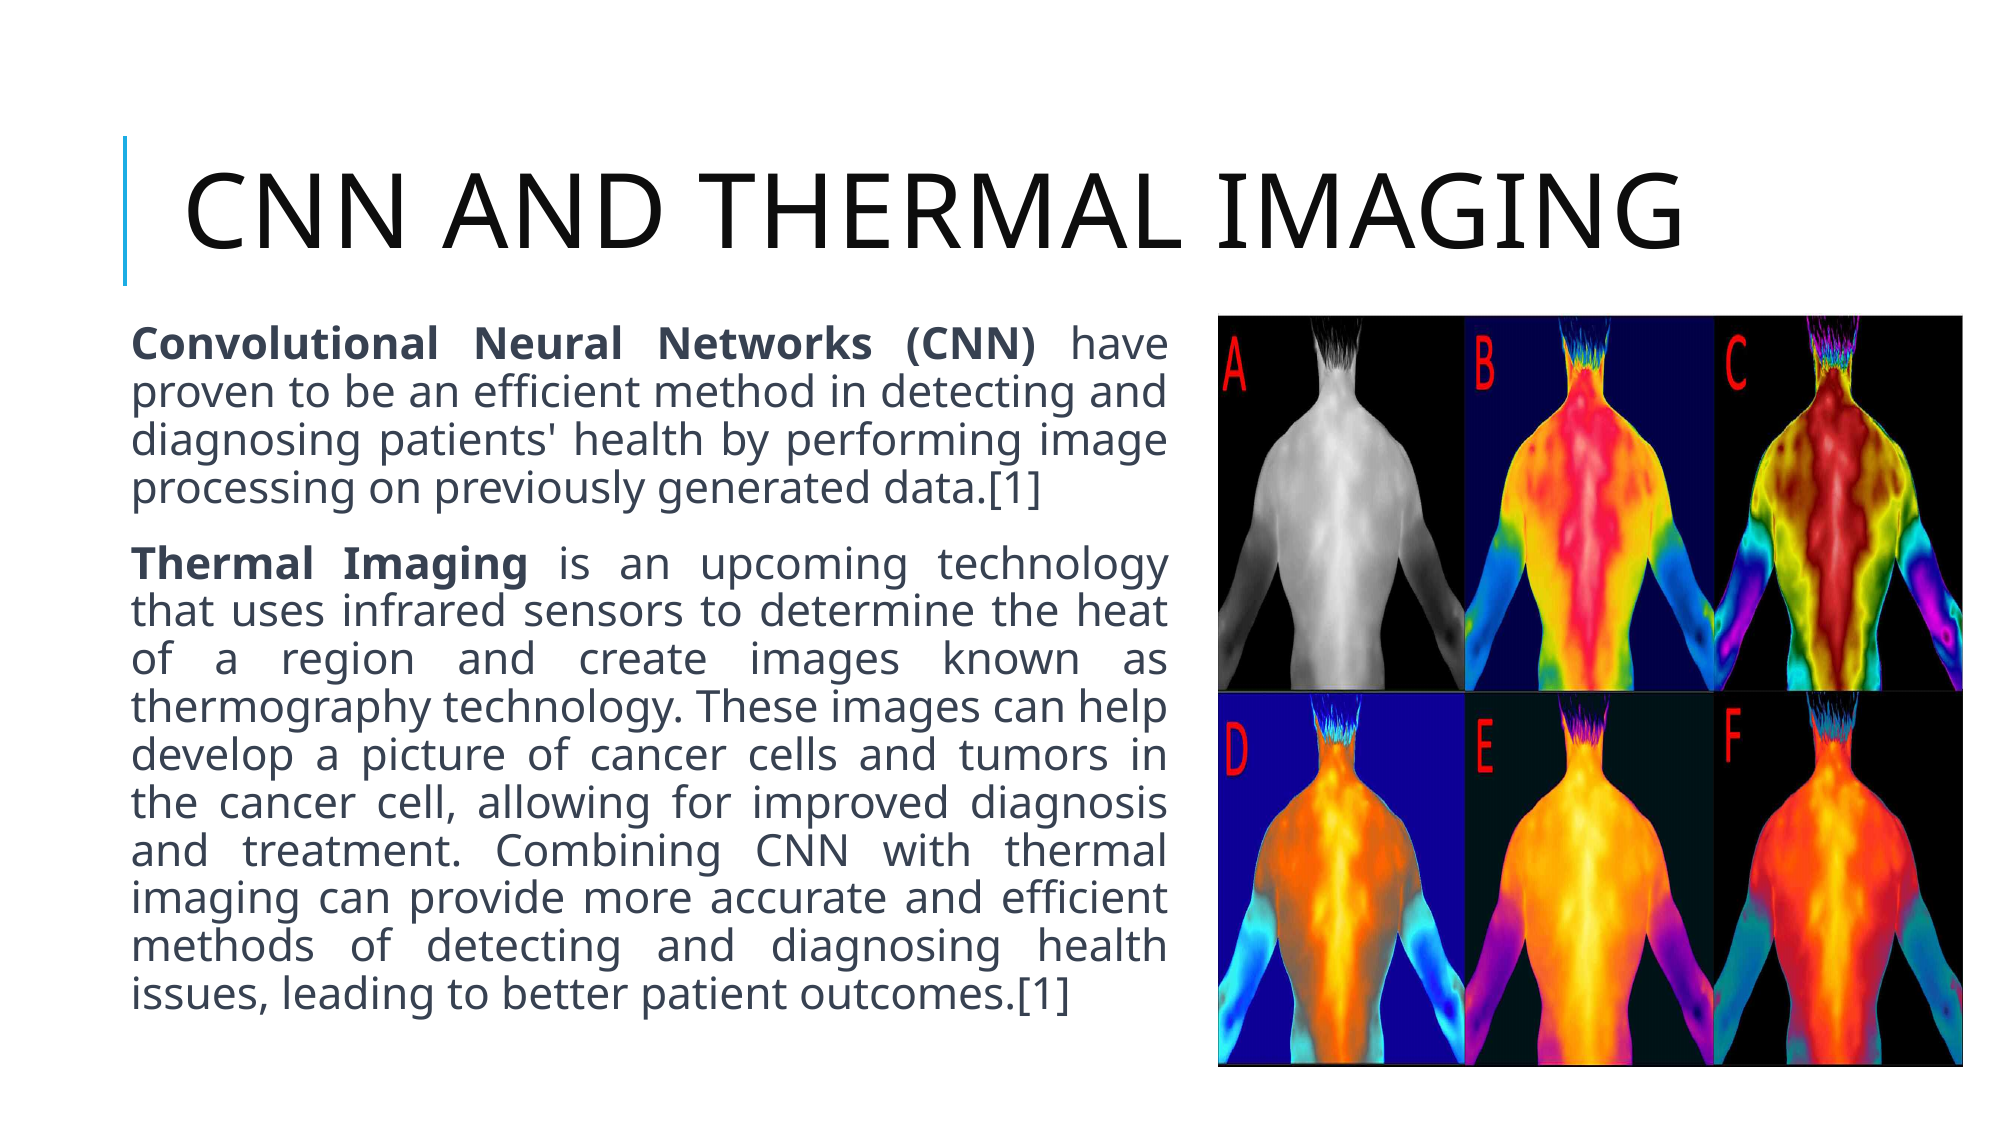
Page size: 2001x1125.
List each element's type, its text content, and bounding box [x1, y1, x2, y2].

list Convolutional Neural Networks (CNN) have proven to be an efficient method in detecting and diagnosing patients' health by performing image processing on previously generated data.[1] Thermal Imaging is an upcoming technology that uses infrared sensors to determine the heat of a region and create images known as thermography technology. These images can help develop a picture of cancer cells and tumors in the cancer cell, allowing for improved diagnosis and treatment. Combining CNN with thermal imaging can provide more accurate and efficient methods of detecting and diagnosing health issues, leading to better patient outcomes.[1] [108, 313, 1177, 1105]
title Cnn and thermal imaging [168, 96, 1763, 342]
picture [1217, 313, 1963, 1067]
